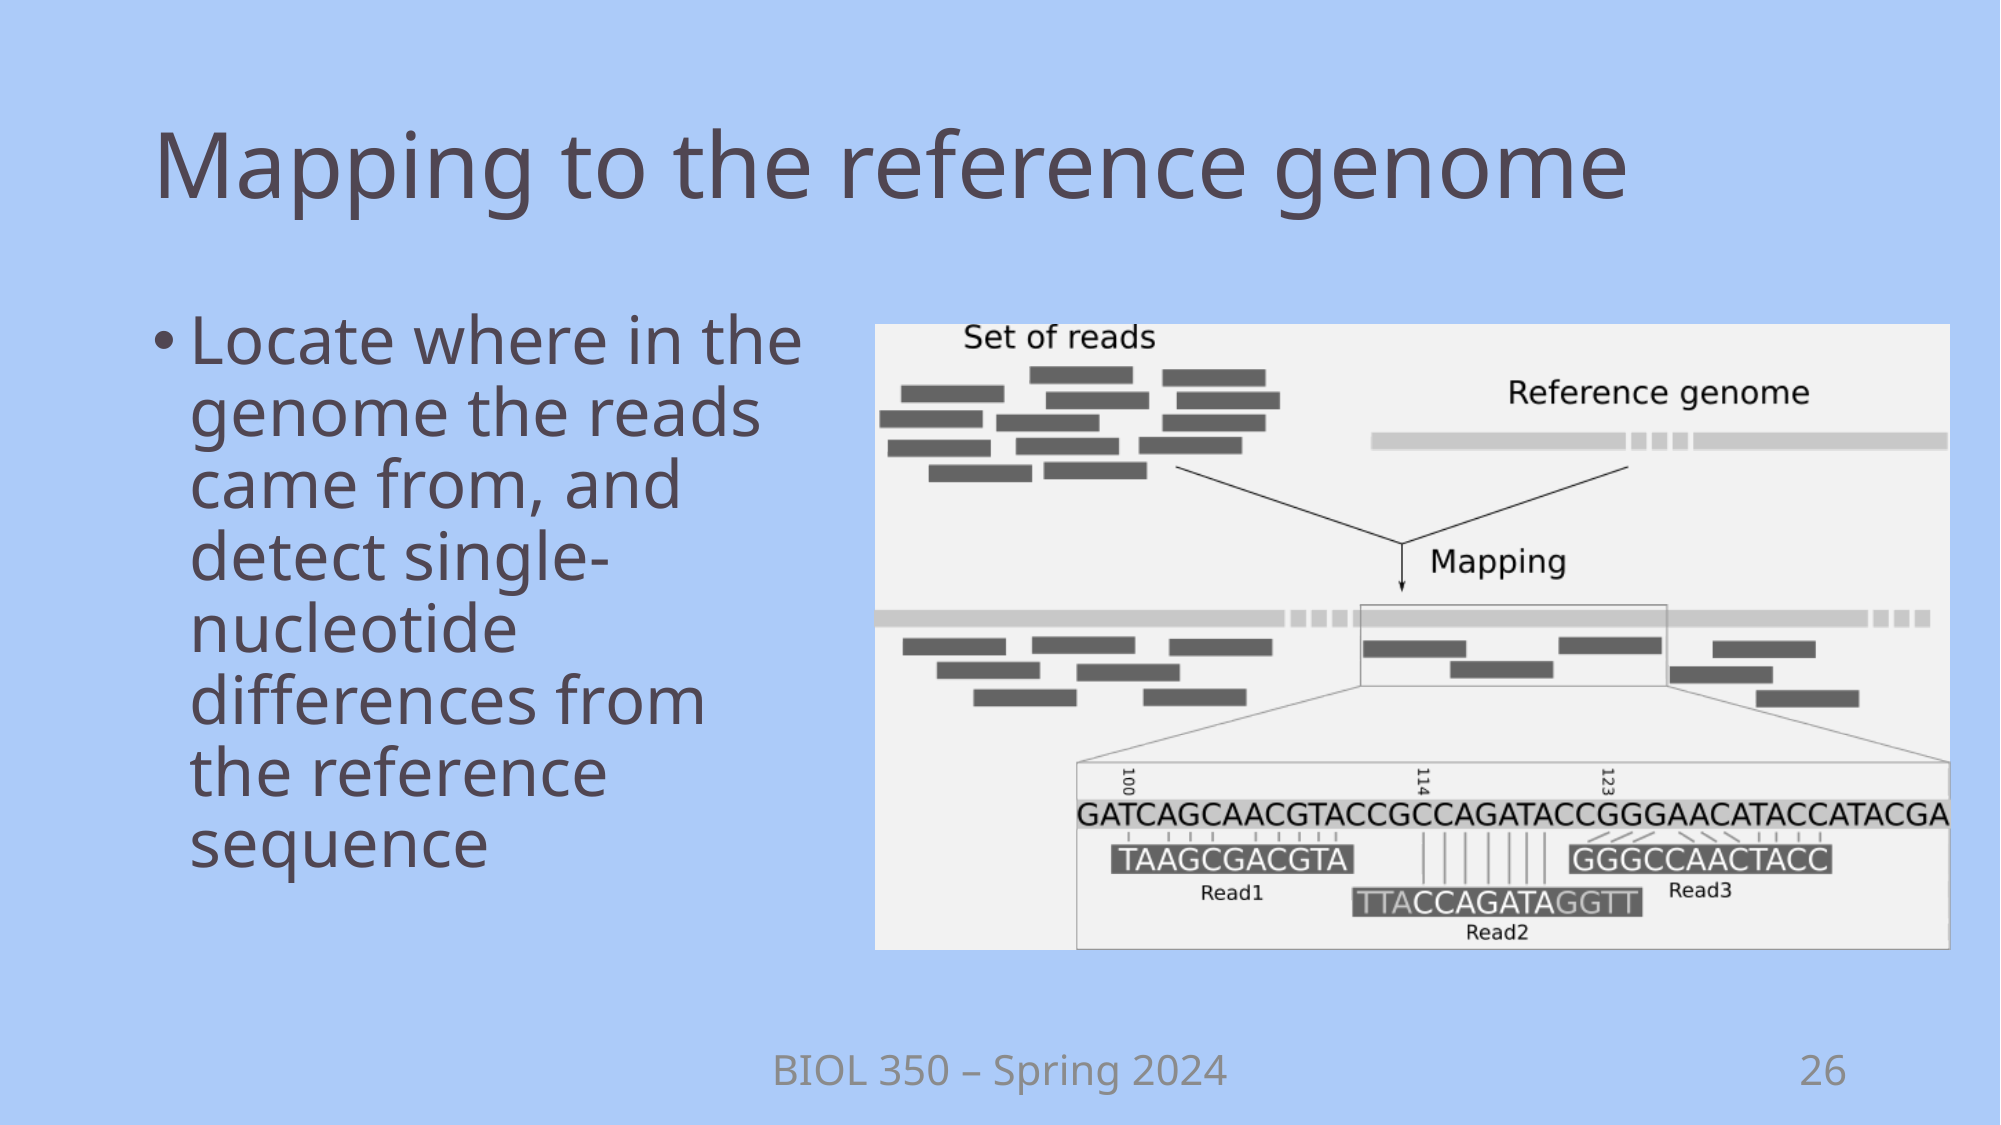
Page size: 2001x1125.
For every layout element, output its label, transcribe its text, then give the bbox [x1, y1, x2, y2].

footer BIOL 350 – Spring 2024 [662, 1042, 1338, 1103]
title Mapping to the reference genome [137, 59, 1863, 278]
picture [874, 324, 1951, 950]
slide_number 26 [1412, 1042, 1863, 1103]
list Locate where in the genome the reads came from, and detect single-nucleotide differences from the reference sequence [137, 299, 836, 1014]
